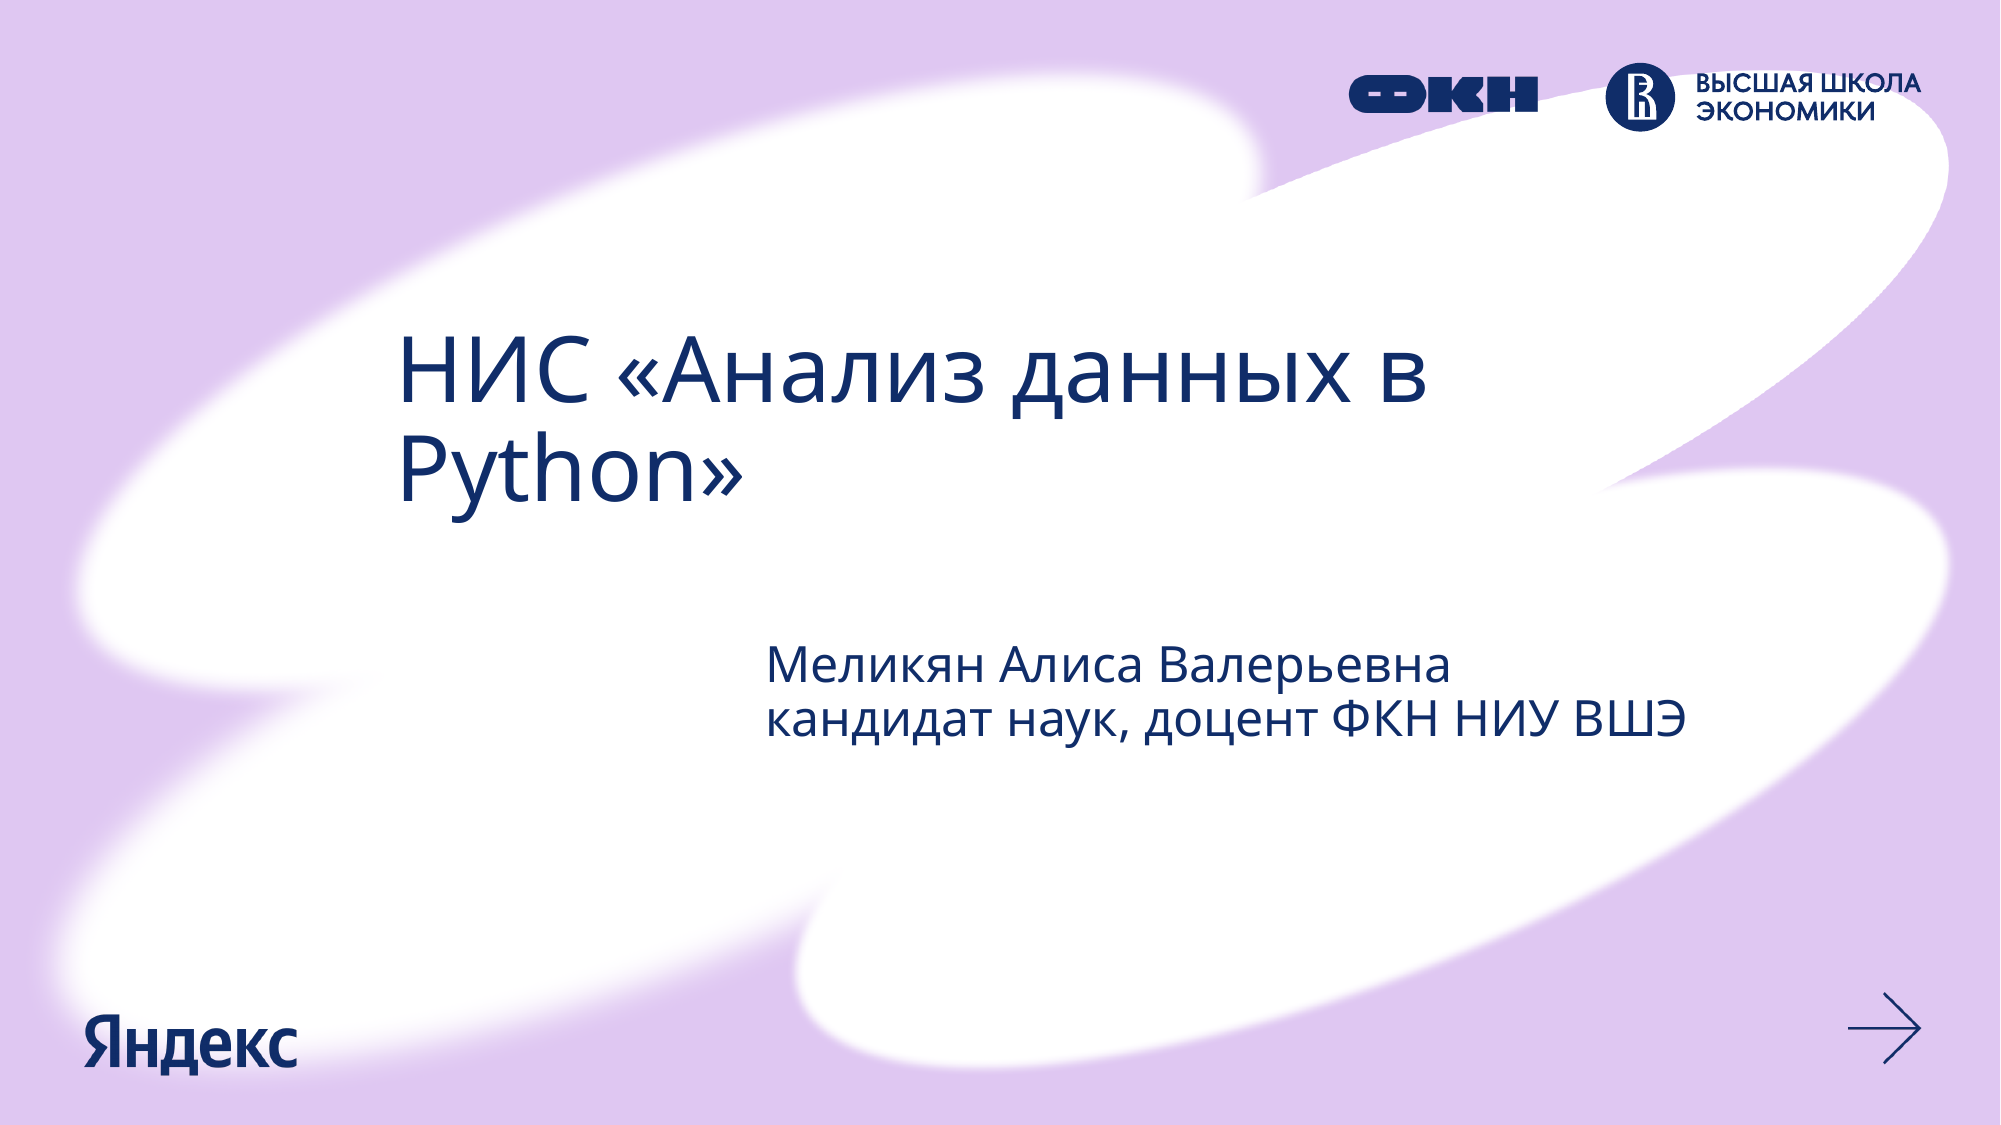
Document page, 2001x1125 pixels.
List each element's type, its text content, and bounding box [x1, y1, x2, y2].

title Меликян Алиса Валерьевна кандидат наук, доцент ФКН НИУ ВШЭ [750, 614, 1764, 755]
list НИС «Анализ данных в Python» [380, 315, 1726, 658]
picture [0, 0, 2001, 1125]
